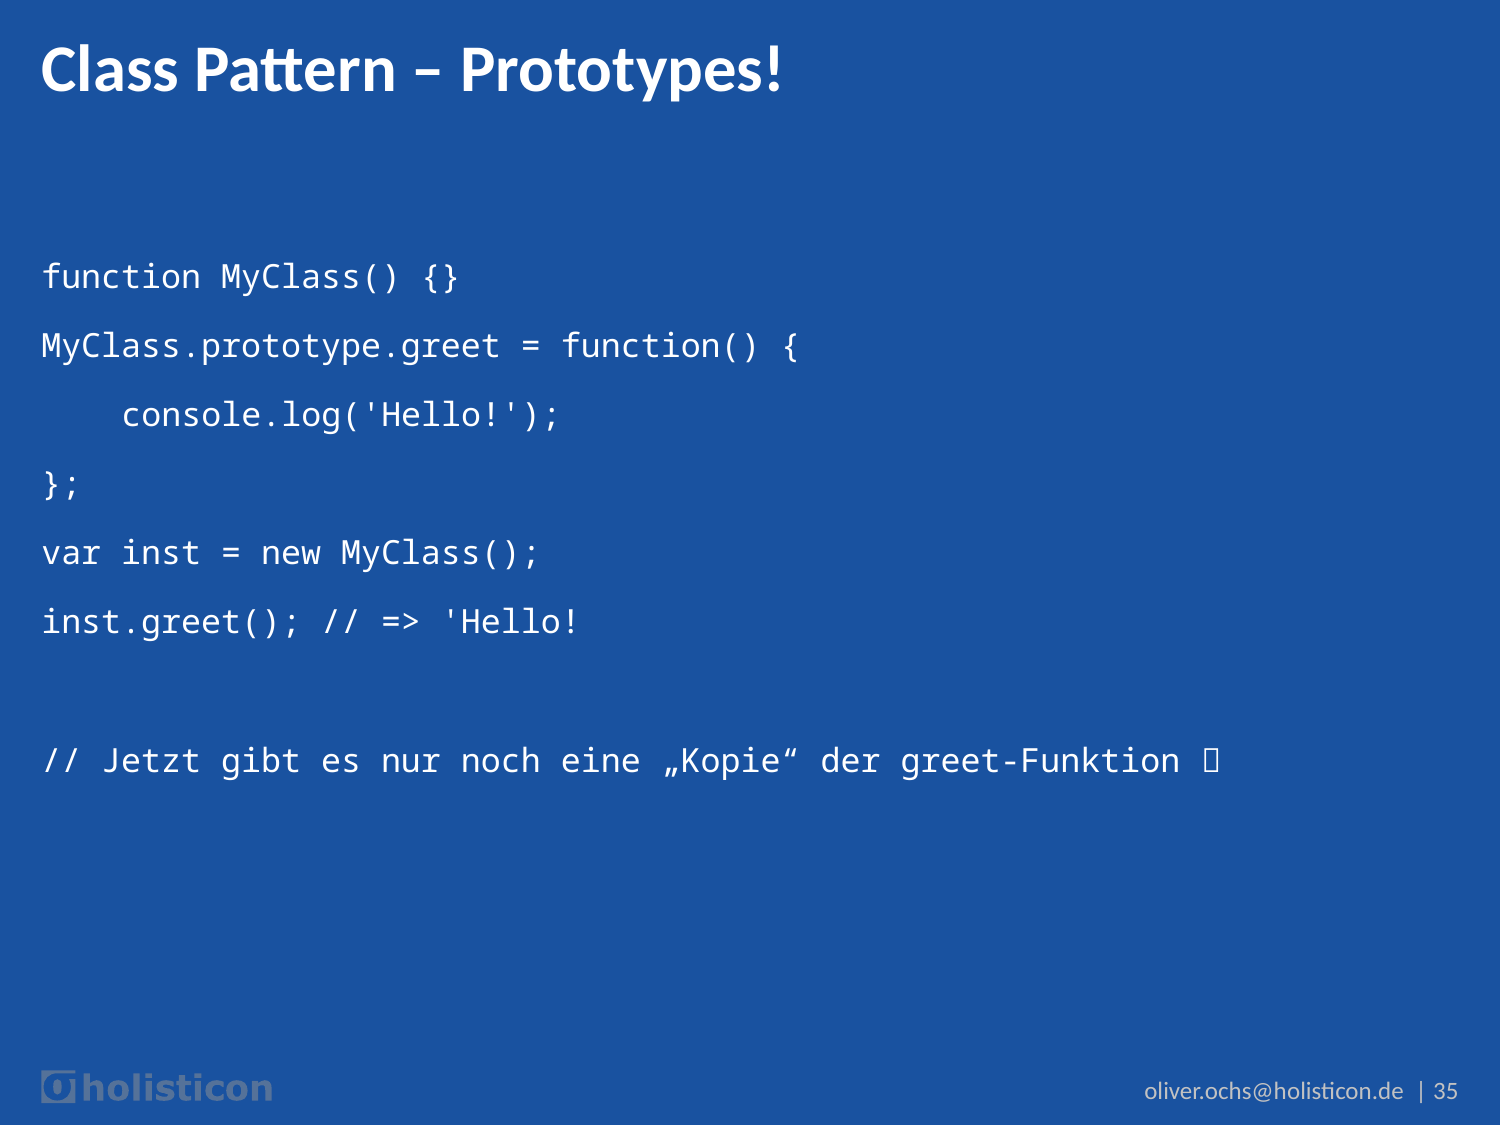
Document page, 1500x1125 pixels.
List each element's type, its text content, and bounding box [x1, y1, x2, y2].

list function MyClass() {} MyClass.prototype.greet = function() { console.log('Hello!'); }; var inst = new MyClass(); inst.greet(); // => 'Hello! // Jetzt gibt es nur noch eine „Kopie“ der greet-Funktion  [41, 255, 1436, 973]
title Class Pattern – Prototypes! [41, 24, 1436, 188]
